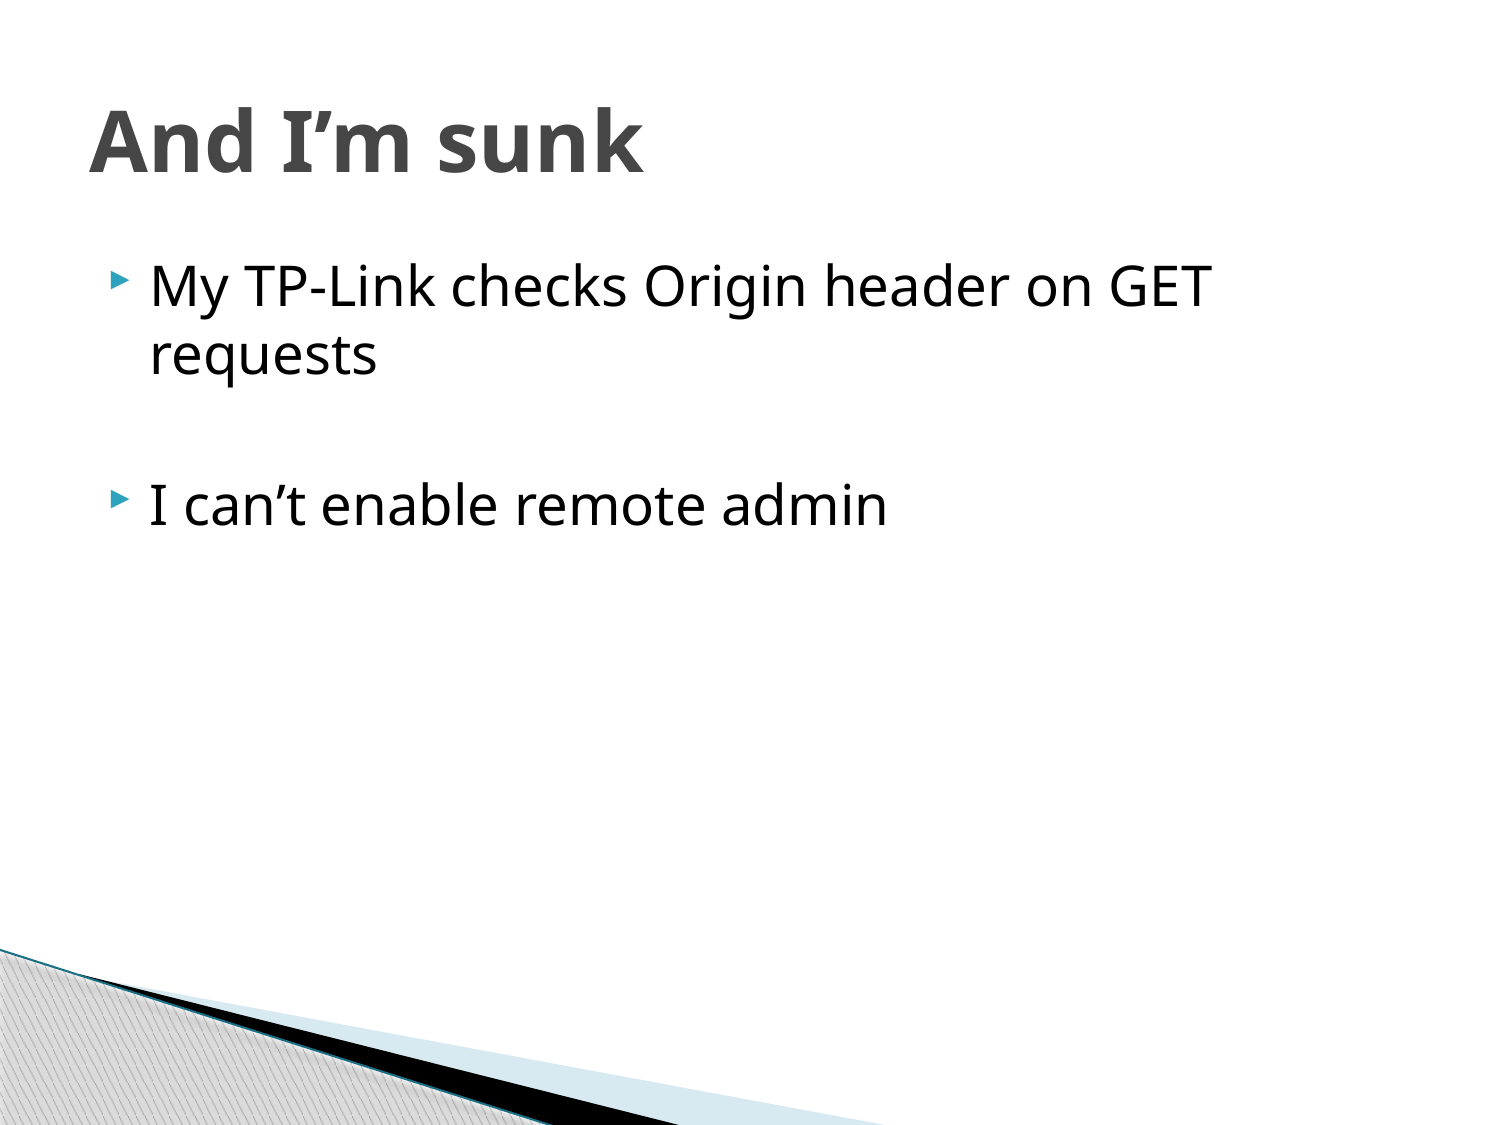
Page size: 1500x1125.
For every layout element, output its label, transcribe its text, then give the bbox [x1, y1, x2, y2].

title And I’m sunk [75, 45, 1425, 233]
list My TP-Link checks Origin header on GET requests I can’t enable remote admin [75, 243, 1425, 986]
